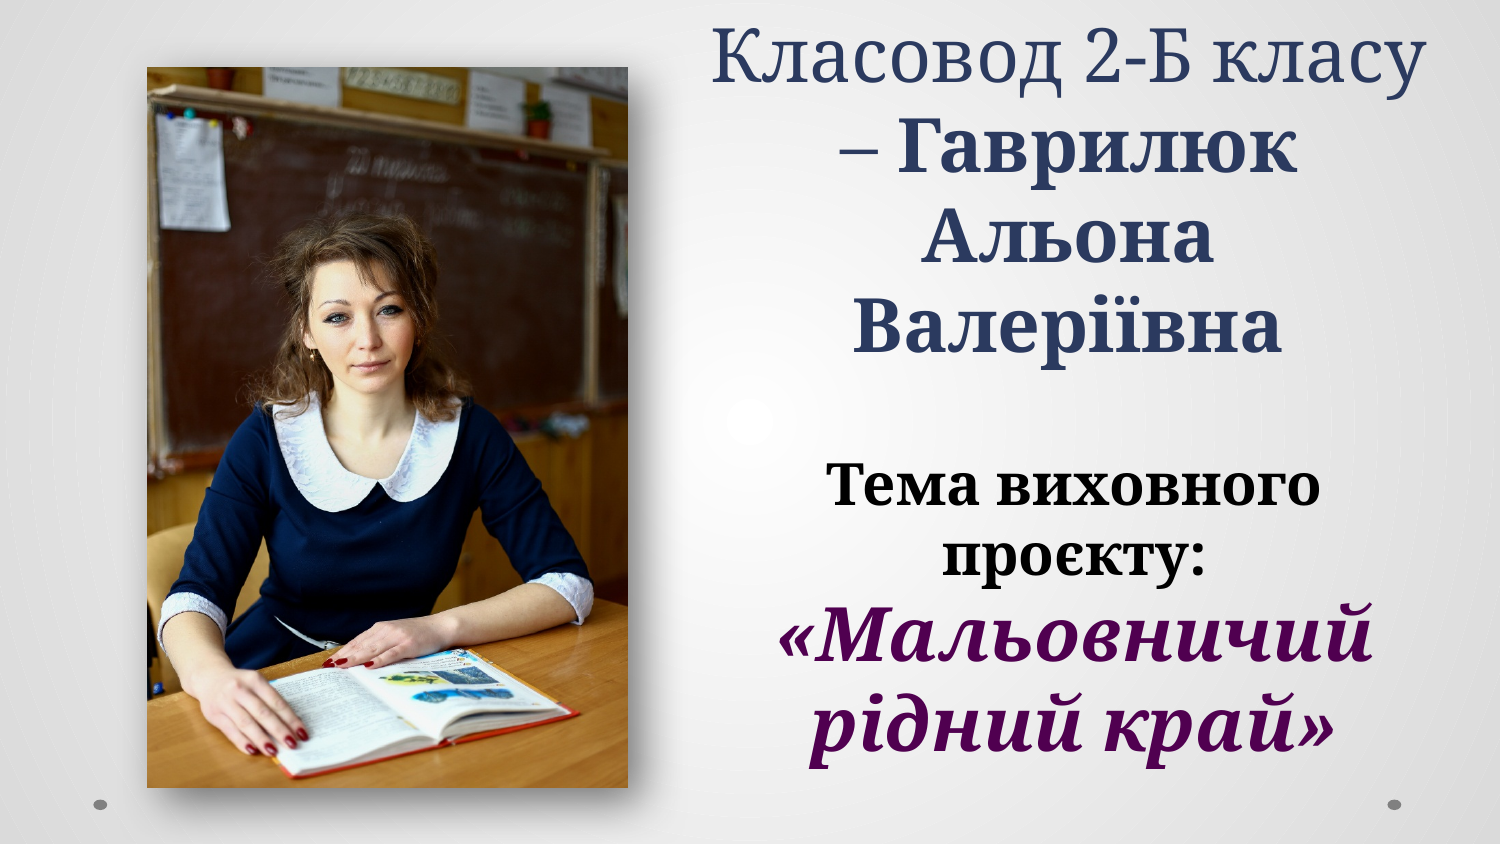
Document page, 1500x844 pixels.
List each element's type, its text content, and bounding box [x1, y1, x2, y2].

text_box Тема виховного проєкту: «Мальовничий рідний край» [679, 439, 1471, 775]
title Класовод 2-Б класу – Гаврилюк Альона Валеріївна [682, 79, 1456, 375]
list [147, 67, 628, 788]
